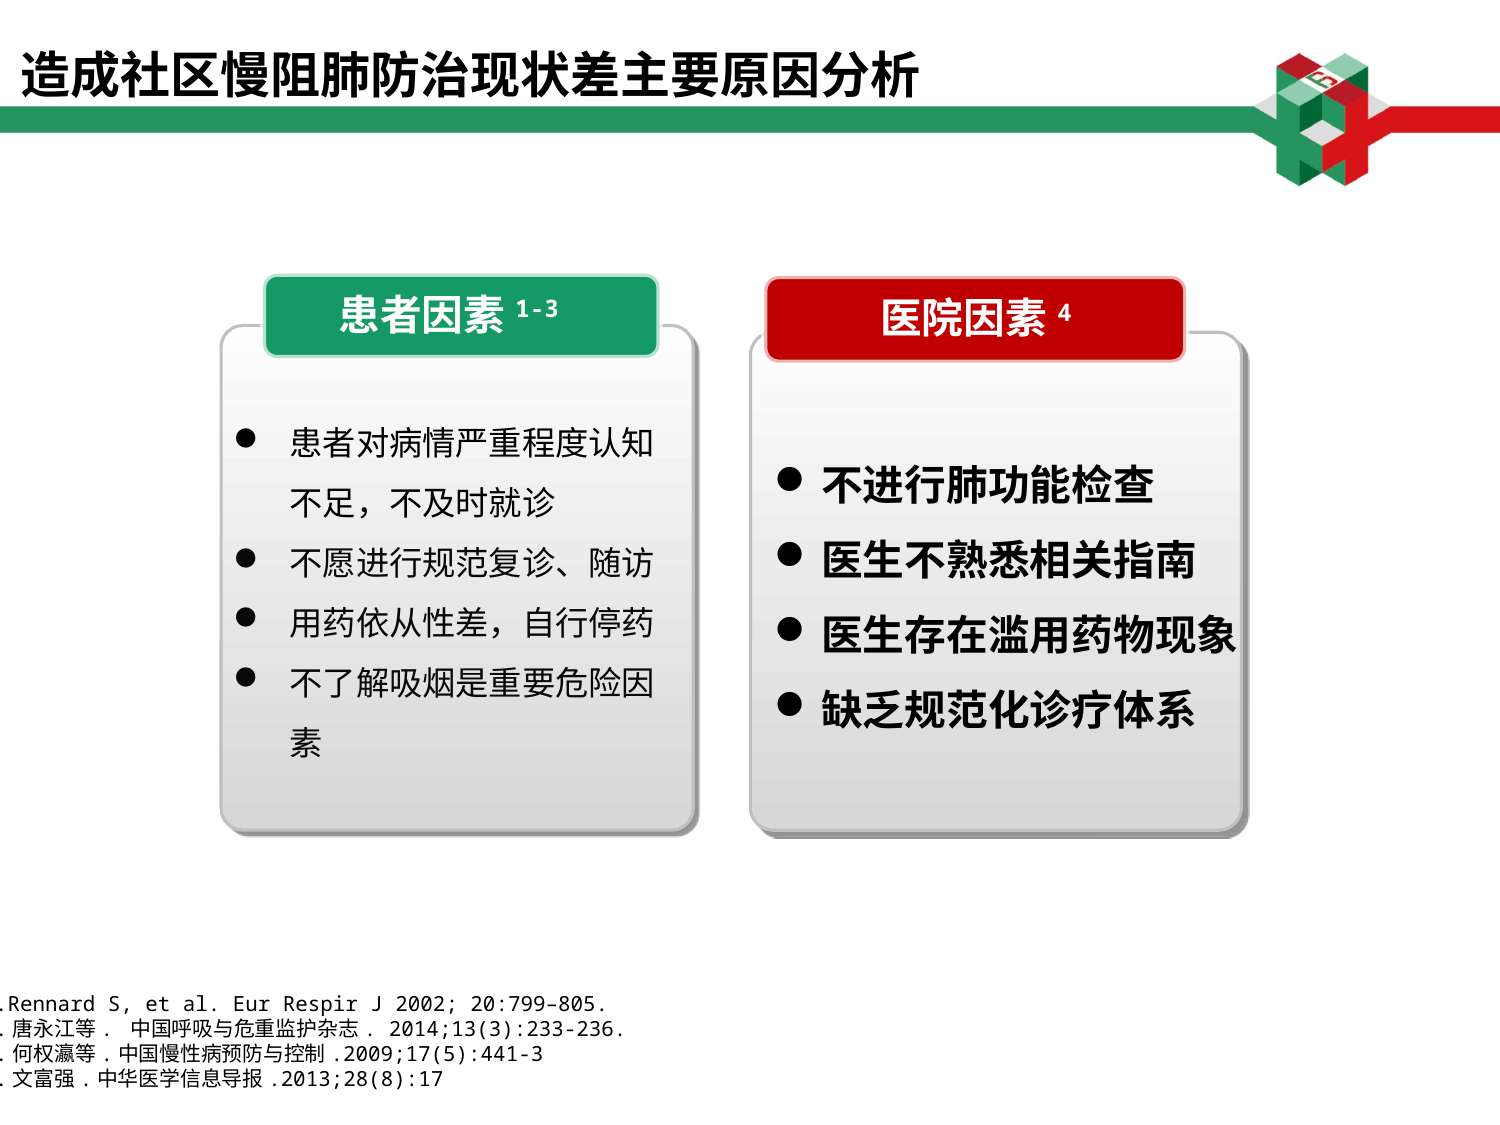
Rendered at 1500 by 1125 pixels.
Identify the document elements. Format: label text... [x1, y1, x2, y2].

text_box [597, 325, 694, 818]
text_box 不进行肺功能检查 医生不熟悉相关指南 医生存在滥用药物现象 缺乏规范化诊疗体系 [759, 426, 1258, 742]
text_box 患者因素1-3 [301, 281, 597, 395]
picture [0, 0, 1500, 1125]
text_box 1.Rennard S, et al. Eur Respir J 2002; 20:799–805. 2.唐永江等. 中国呼吸与危重监护杂志. 2014;13(3):233-236. 3.何权瀛等.中国慢性病预防与控制.2009;17(5):441-3 4.文富强.中华医学信息导报.2013;28(8):17 [0, 983, 641, 1124]
text_box [750, 332, 1242, 831]
text_box 患者对病情严重程度认知不足，不及时就诊 不愿进行规范复诊、随访 用药依从性差，自行停药 不了解吸烟是重要危险因素 [218, 395, 691, 829]
text_box [221, 325, 301, 395]
text_box [262, 273, 660, 359]
text_box 医院因素4 [820, 284, 1132, 350]
text_box [764, 275, 1187, 363]
text_box 造成社区慢阻肺防治现状差主要原因分析 [5, 42, 1453, 179]
